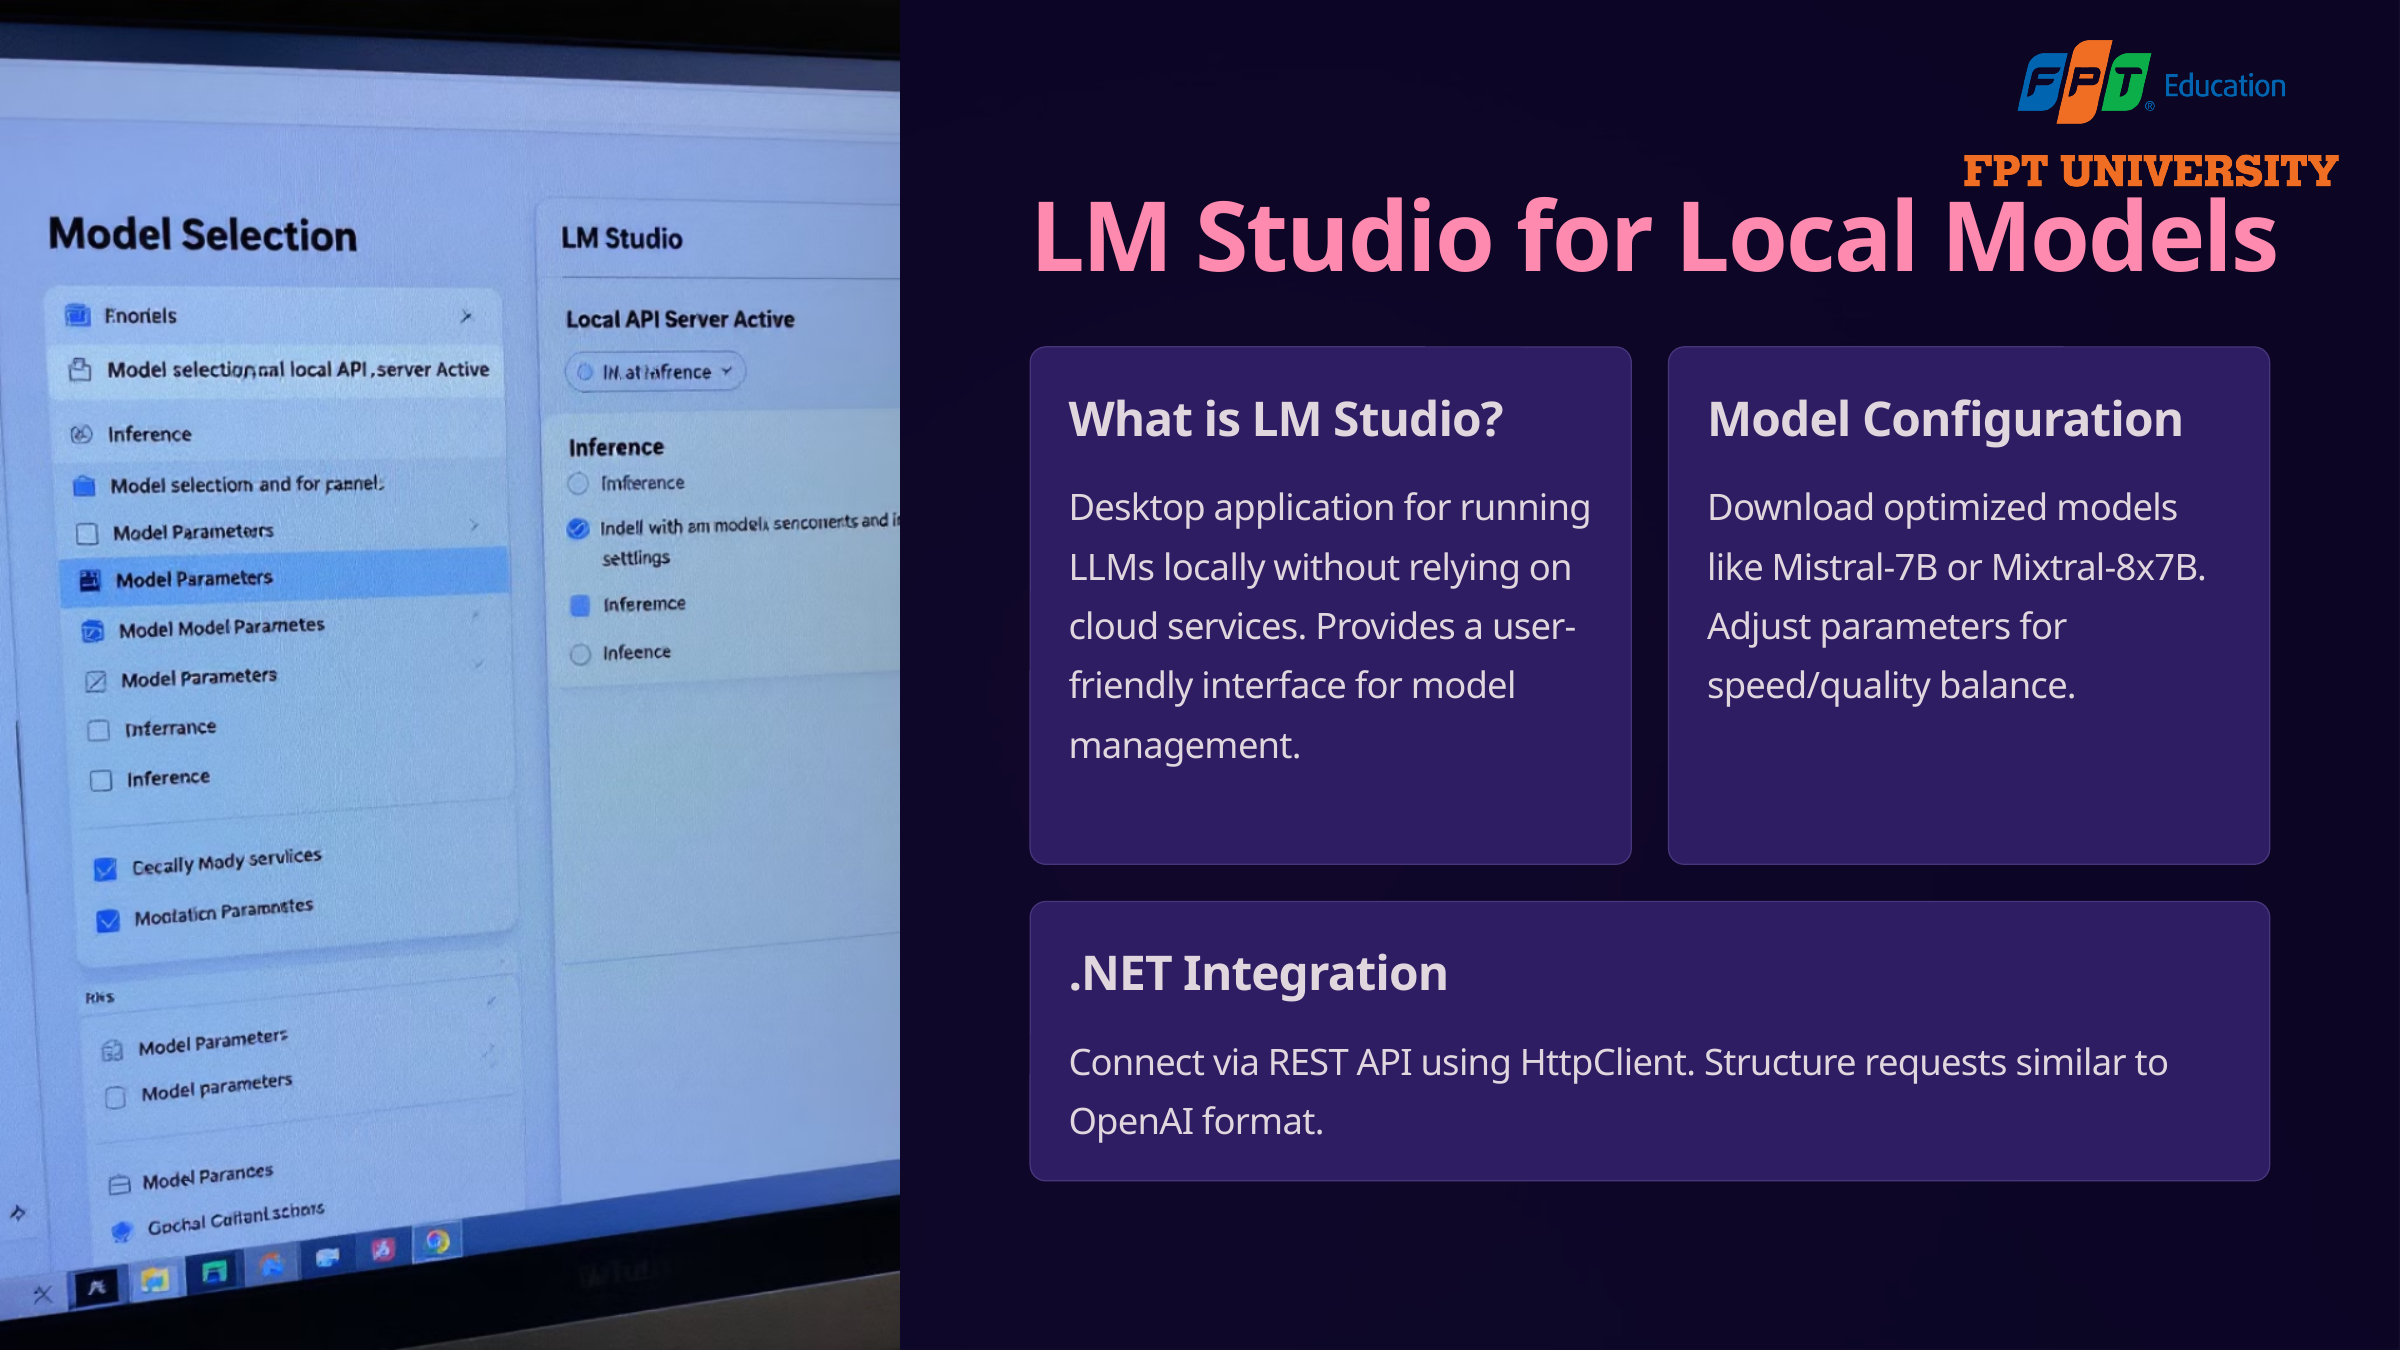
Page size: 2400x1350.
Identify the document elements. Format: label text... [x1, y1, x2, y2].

text_box Download optimized models like Mistral-7B or Mixtral-8x7B. Adjust parameters for speed/quality balance. [1706, 468, 2232, 707]
text_box [1030, 901, 2270, 1181]
picture [0, 0, 900, 1350]
text_box .NET Integration [1068, 939, 1557, 1001]
text_box LM Studio for Local Models [1030, 169, 2211, 292]
text_box Desktop application for running LLMs locally without relying on cloud services. Provides a user-friendly interface for model management. [1068, 468, 1593, 826]
text_box [1030, 346, 1632, 865]
picture [1964, 40, 2339, 187]
text_box [1668, 346, 2270, 865]
text_box Model Configuration [1706, 385, 2196, 447]
text_box Connect via REST API using HttpClient. Structure requests similar to OpenAI format. [1068, 1023, 2232, 1143]
text_box What is LM Studio? [1068, 385, 1557, 447]
